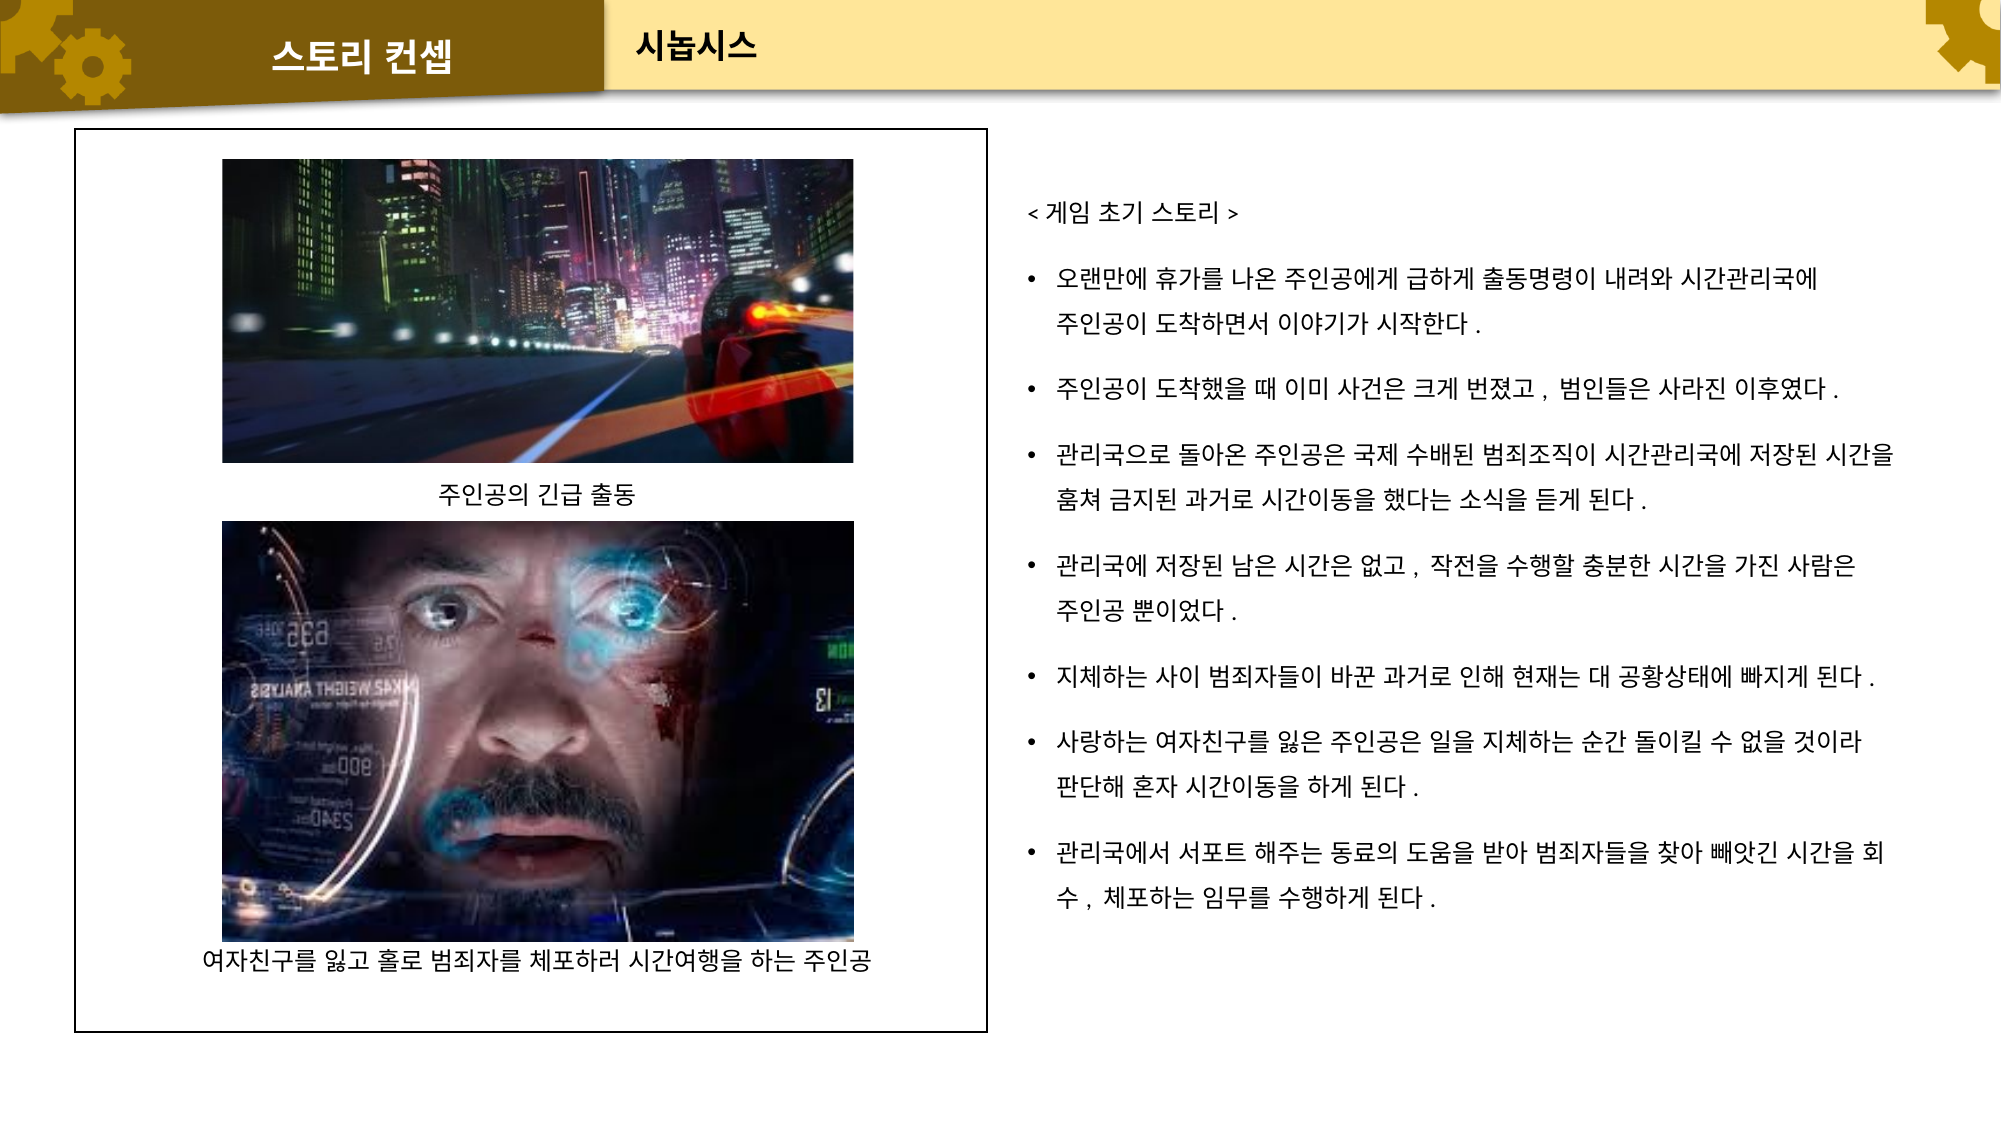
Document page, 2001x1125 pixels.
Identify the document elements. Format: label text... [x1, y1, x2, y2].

text_box [74, 128, 988, 1033]
list <게임 초기 스토리> 오랜만에 휴가를 나온 주인공에게 급하게 출동명령이 내려와 시간관리국에 주인공이 도착하면서 이야기가 시작한다. 주인공이 도착했을 때 이미 사건은 크게 번졌고, 범인들은 사라진 이후였다. 관리국으로 돌아온 주인공은 국제 수배된 범죄조직이 시간관리국에 저장된 시간을 훔쳐 금지된 과거로 시간이동을 했다는 소식을 듣게 된다. 관리국에 저장된 남은 시간은 없고, 작전을 수행할 충분한 시간을 가진 사람은 주인공 뿐이었다. 지체하는 사이 범죄자들이 바꾼 과거로 인해 현재는 대 공황상태에 빠지게 된다. 사랑하는 여자친구를 잃은 주인공은 일을 지체하는 순간 돌이킬 수 없을 것이라 판단해 혼자 시간이동을 하게 된다. 관리국에서 서포트 해주는 동료의 도움을 받아 범죄자들을 찾아 빼앗긴 시간을 회수, 체포하는 임무를 수행하게 된다. [1012, 128, 1925, 1032]
title 스토리 컨셉 [137, 6, 588, 85]
list 시놉시스 [621, 18, 1863, 73]
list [222, 521, 854, 942]
text_box 주인공의 긴급 출동 [424, 472, 652, 517]
text_box 여자친구를 잃고 홀로 범죄자를 체포하러 시간여행을 하는 주인공 [188, 937, 888, 983]
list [222, 159, 854, 463]
